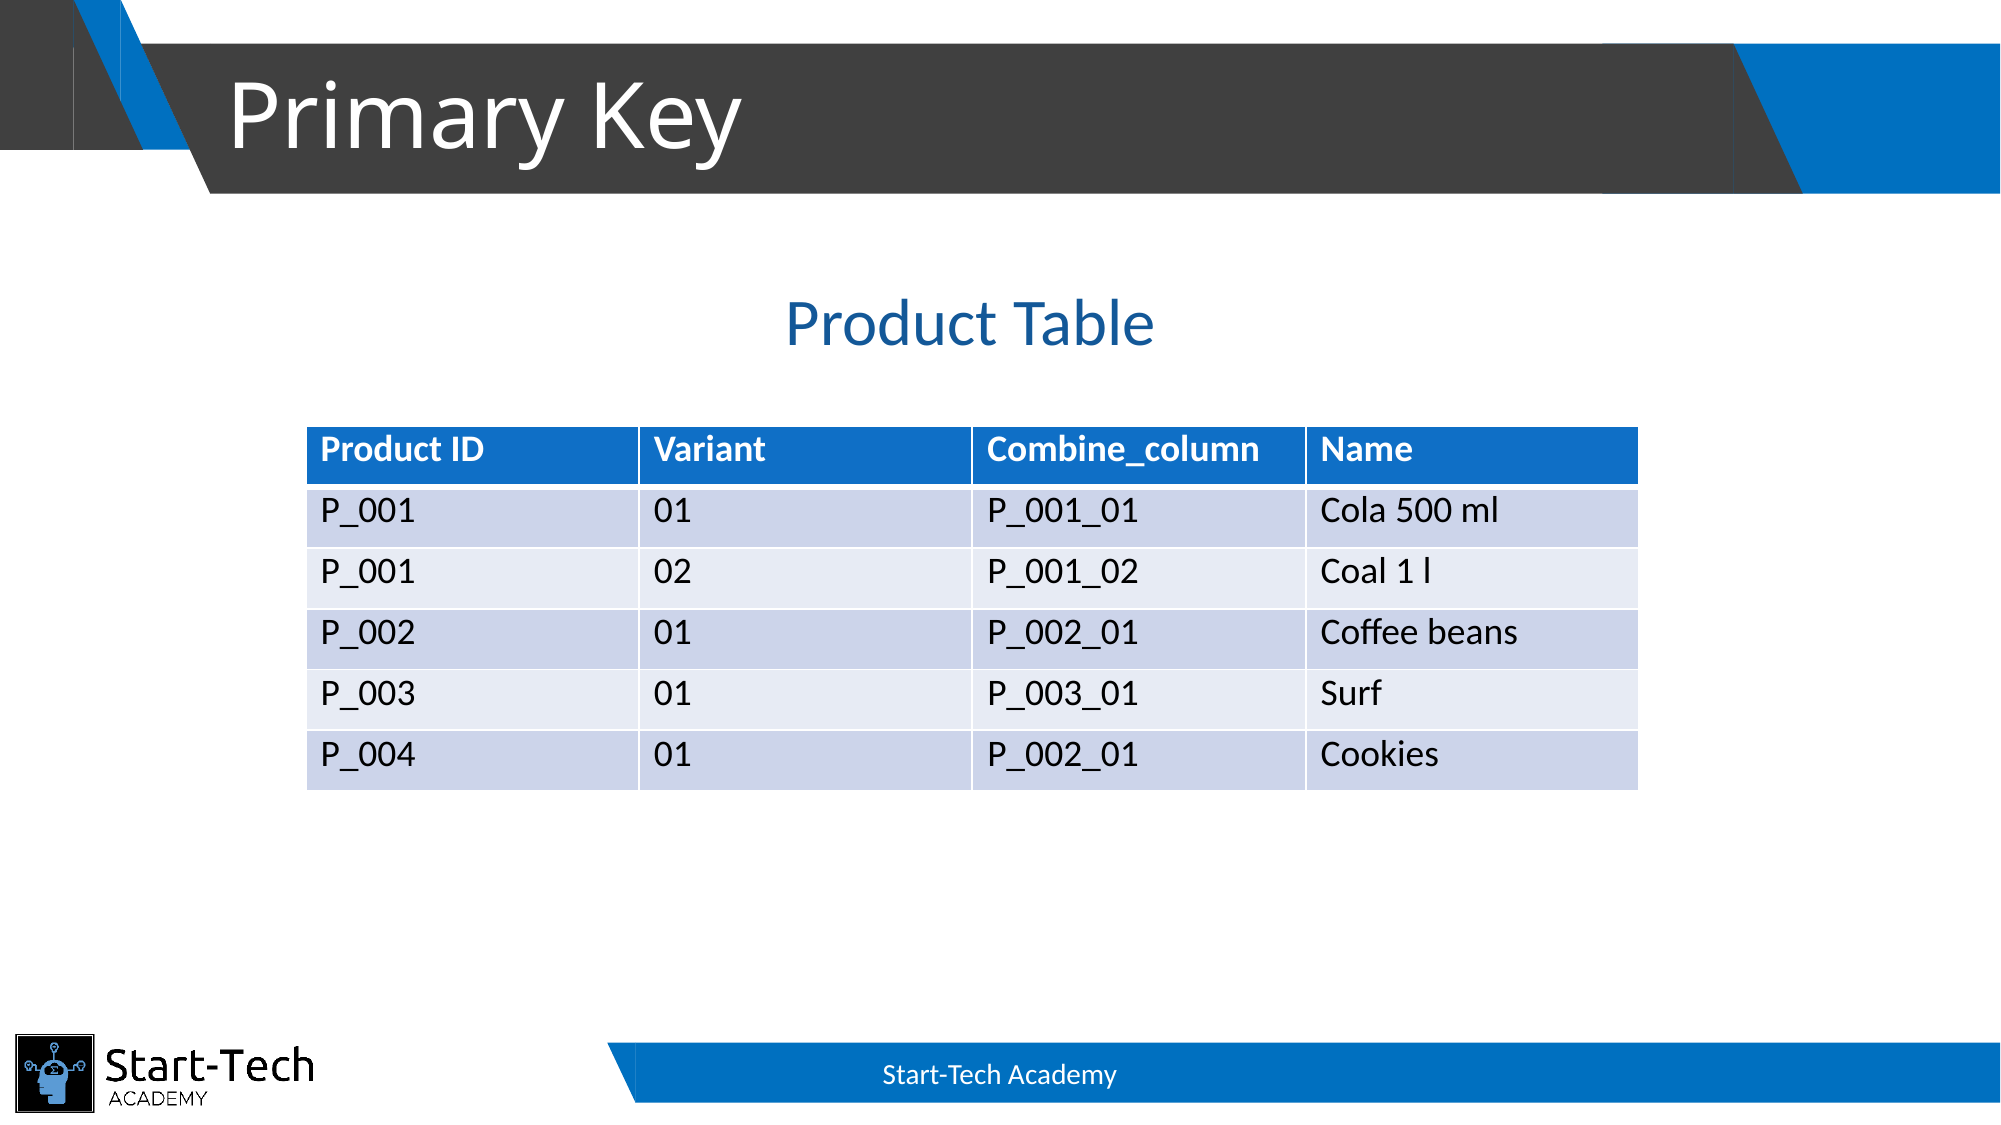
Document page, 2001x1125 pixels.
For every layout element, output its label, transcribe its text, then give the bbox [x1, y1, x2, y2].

table_header Name [1307, 427, 1638, 484]
table_cell 01 [640, 490, 971, 547]
table_cell P_002 [307, 610, 638, 669]
table_cell Cola 500 ml [1307, 490, 1638, 547]
table_cell 01 [640, 670, 971, 729]
text_box Product Table [662, 271, 1280, 367]
table_cell Coal 1 l [1307, 549, 1638, 608]
table_header Product ID [307, 427, 638, 484]
table_cell P_001_01 [973, 490, 1305, 547]
table_cell P_001_02 [973, 549, 1305, 608]
table_cell P_003_01 [973, 670, 1305, 729]
table_header Combine_column [973, 427, 1305, 484]
table_cell Cookies [1307, 731, 1638, 790]
table_header Variant [640, 427, 971, 484]
table_cell P_001 [307, 490, 638, 547]
footer Start-Tech Academy [662, 1042, 1338, 1103]
table_cell Surf [1307, 670, 1638, 729]
picture [5, 1023, 333, 1123]
table_cell 02 [640, 549, 971, 608]
table_cell P_003 [307, 670, 638, 729]
table_cell P_001 [307, 549, 638, 608]
table_cell P_002_01 [973, 731, 1305, 790]
table_cell 01 [640, 610, 971, 669]
table_cell Coffee beans [1307, 610, 1638, 669]
table_cell P_004 [307, 731, 638, 790]
table_cell P_002_01 [973, 610, 1305, 669]
title Primary Key [211, 9, 1734, 228]
table_cell 01 [640, 731, 971, 790]
